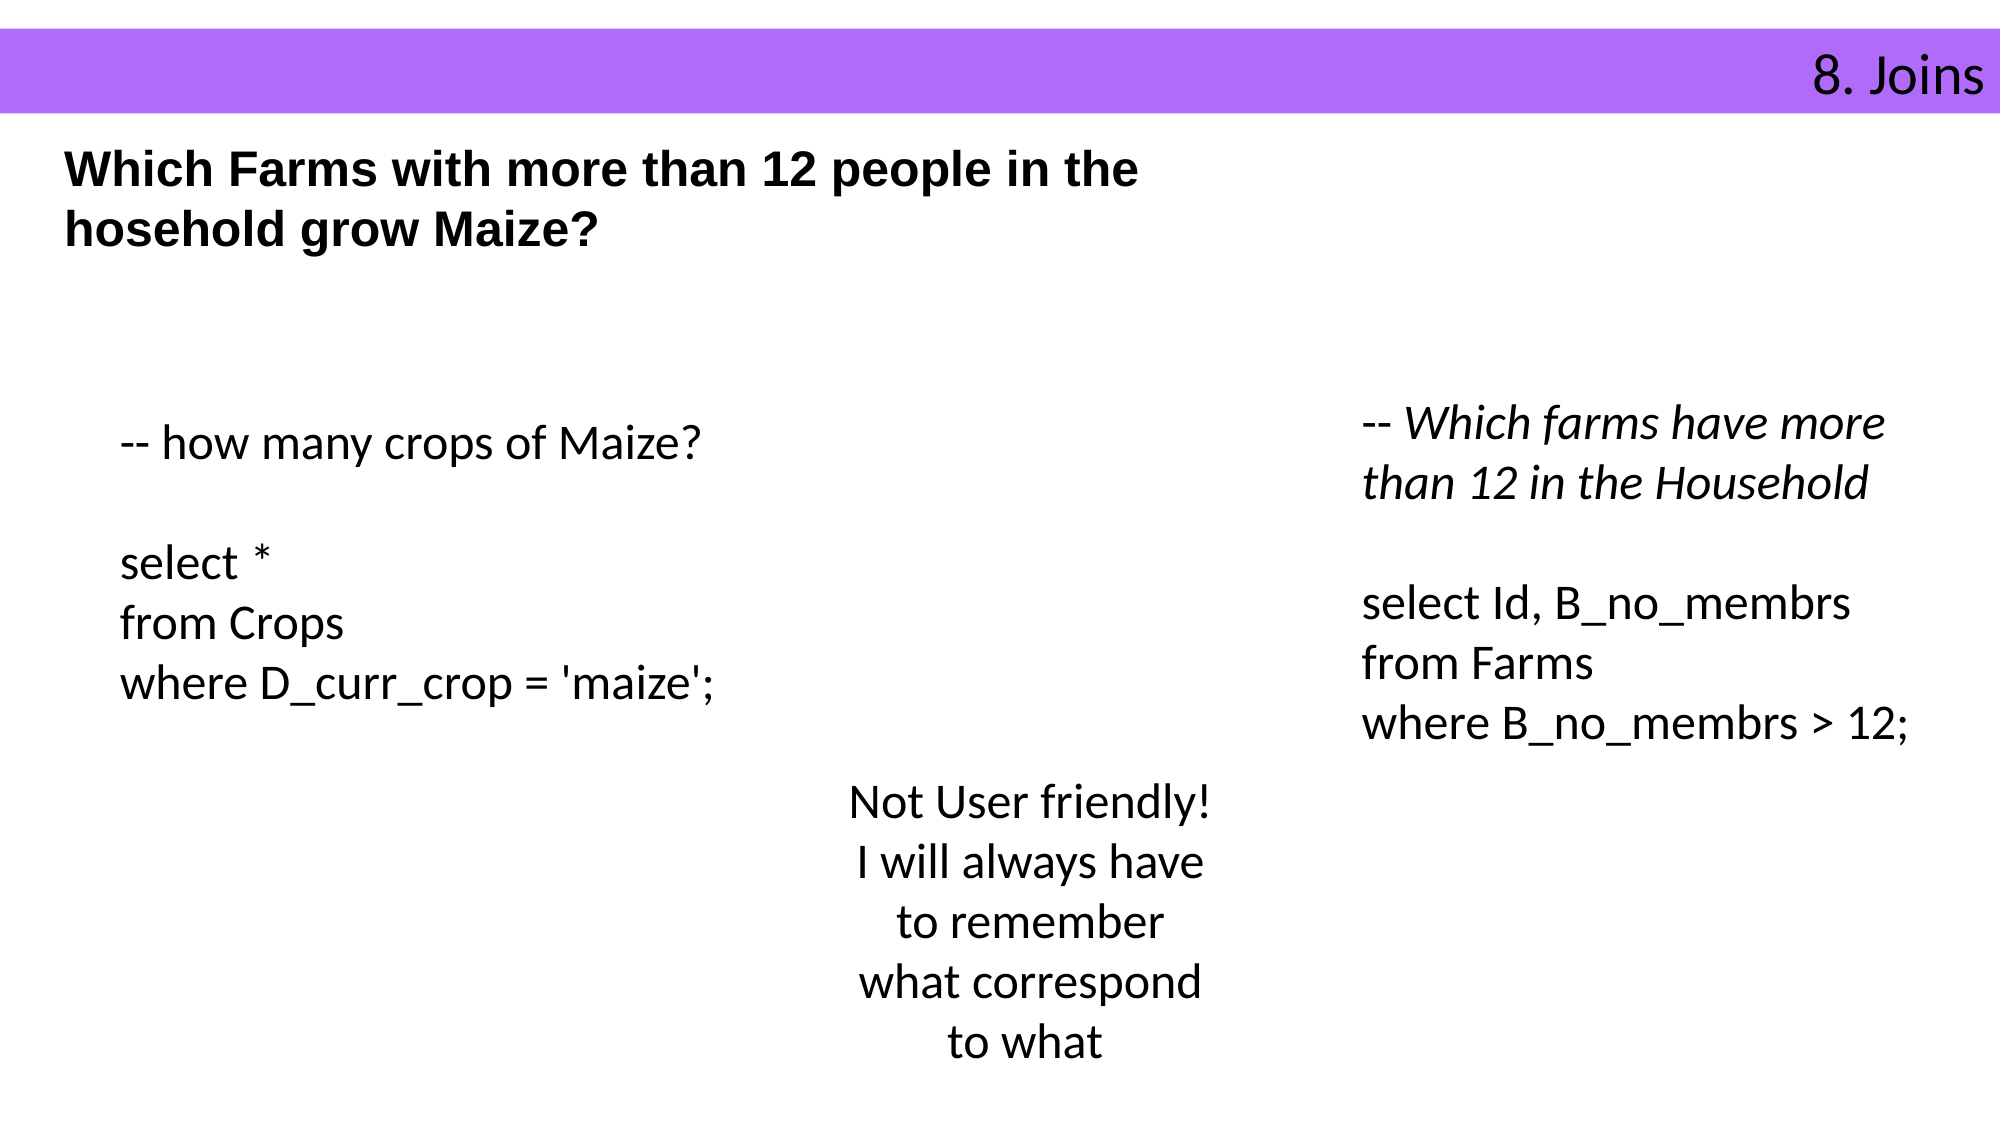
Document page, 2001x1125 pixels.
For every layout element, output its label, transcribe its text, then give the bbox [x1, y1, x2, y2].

text_box Which Farms with more than 12 people in the hosehold grow Maize? [49, 129, 1231, 375]
text_box 8. Joins [0, 28, 2000, 114]
text_box -- how many crops of Maize? select * from Crops where D_curr_crop = 'maize'; [105, 402, 792, 717]
text_box Not User friendly! I will always have to remember what correspond to what [830, 760, 1232, 1076]
text_box -- Which farms have more than 12 in the Household select Id, B_no_membrs from Farms where B_no_membrs > 12; [1346, 382, 1947, 757]
